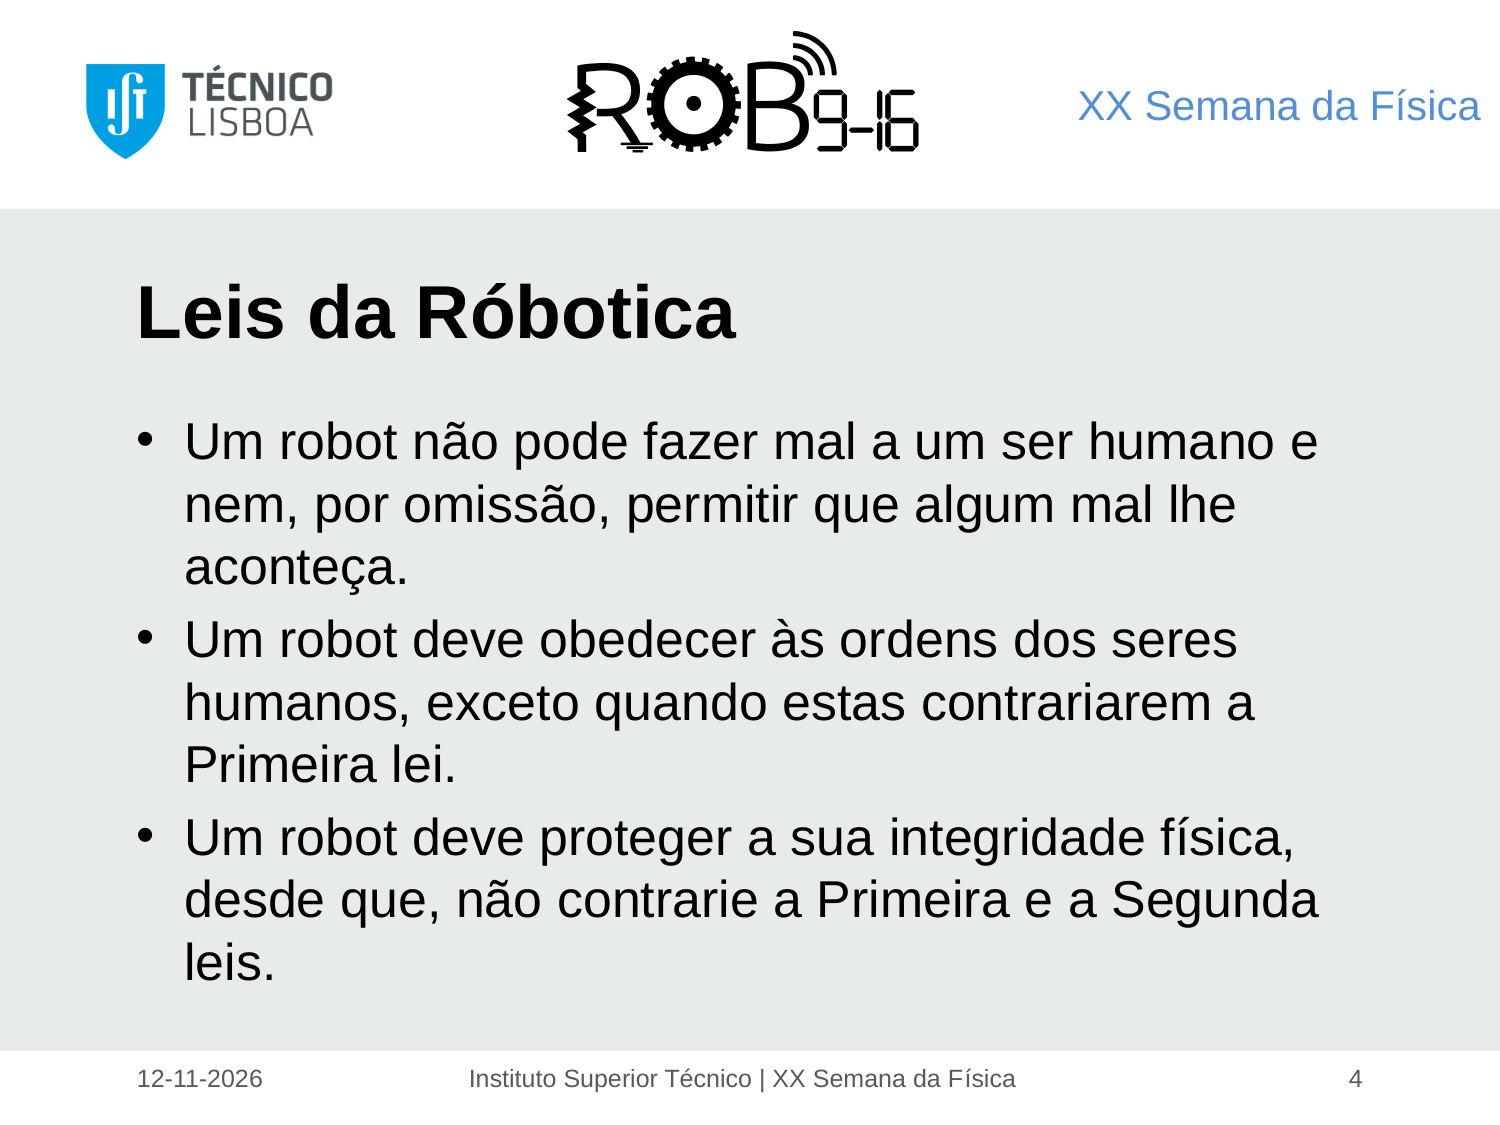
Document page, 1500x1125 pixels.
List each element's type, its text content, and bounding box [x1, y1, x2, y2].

list Um robot não pode fazer mal a um ser humano e nem, por omissão, permitir que algum mal lhe aconteça. Um robot deve obedecer às ordens dos seres humanos, exceto quando estas contrariarem a Primeira lei. Um robot deve proteger a sua integridade física, desde que, não contrarie a Primeira e a Segunda leis. [121, 400, 1378, 1005]
text_box XX Semana da Física [959, 71, 1496, 137]
title Leis da Róbotica [121, 237, 1378, 381]
picture [0, 0, 1500, 1125]
slide_number 4 [1077, 1052, 1378, 1103]
footer Instituto Superior Técnico | XX Semana da Física [443, 1052, 1042, 1103]
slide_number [121, 1052, 425, 1103]
